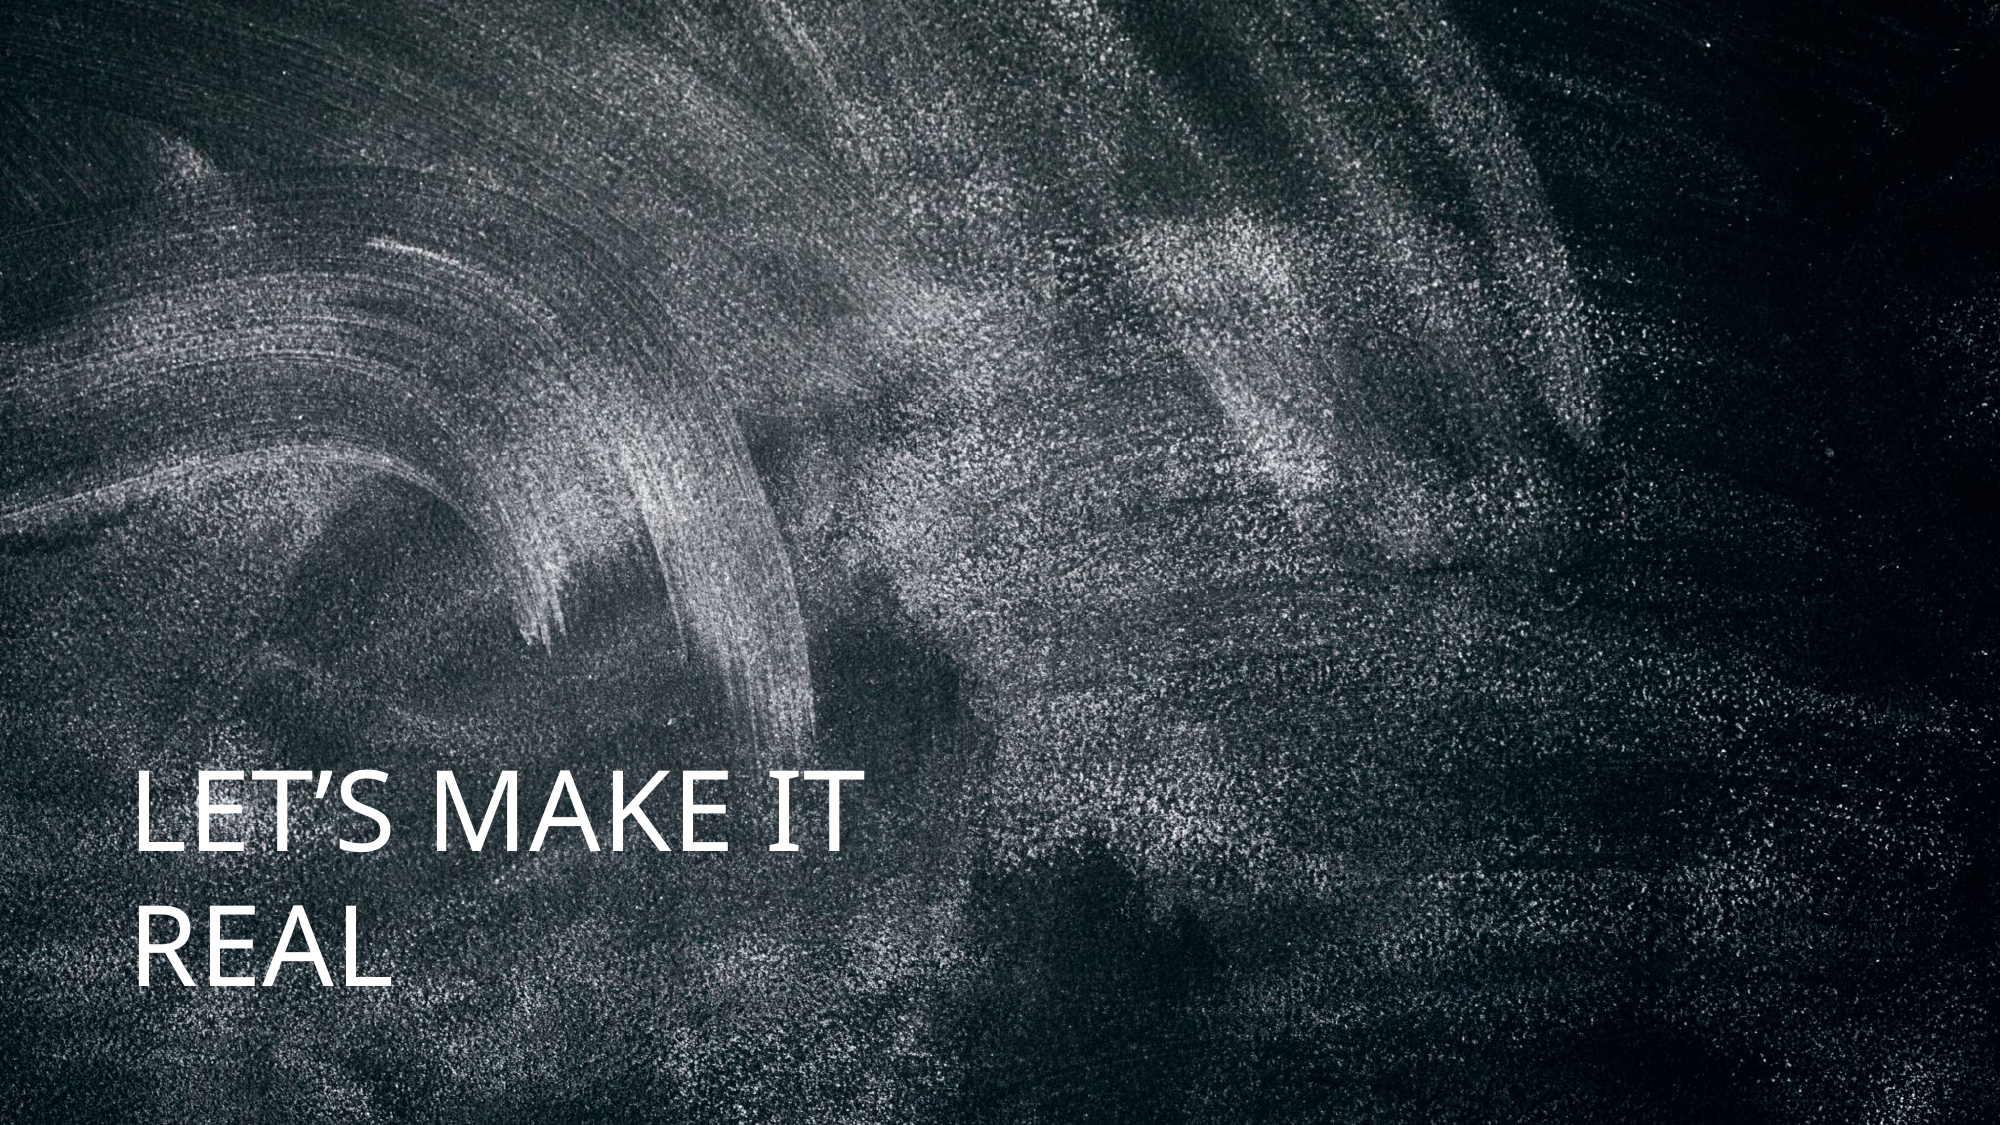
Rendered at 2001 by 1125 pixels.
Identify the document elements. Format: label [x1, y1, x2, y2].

list [0, 0, 2000, 1125]
